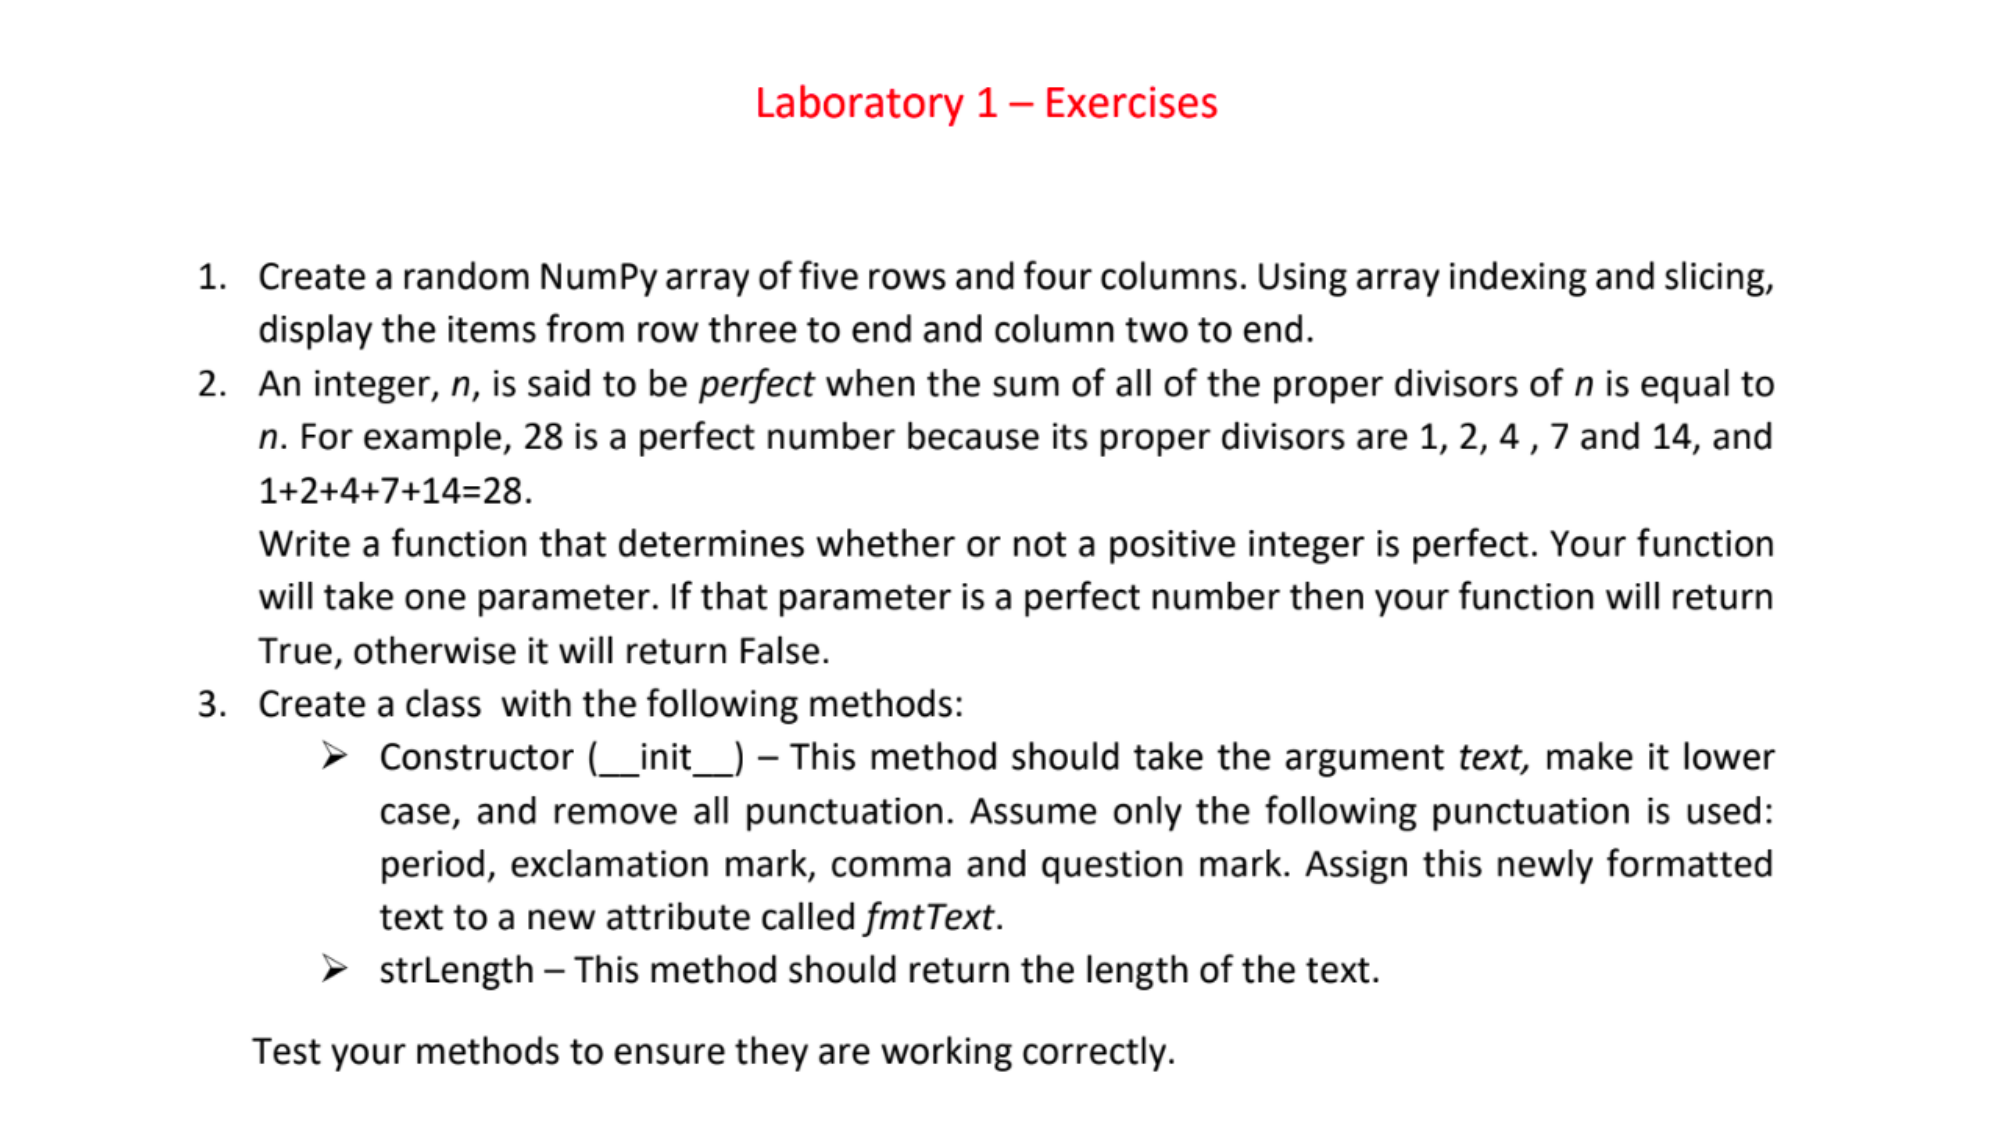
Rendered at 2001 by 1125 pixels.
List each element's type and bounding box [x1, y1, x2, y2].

picture [165, 50, 1835, 1075]
